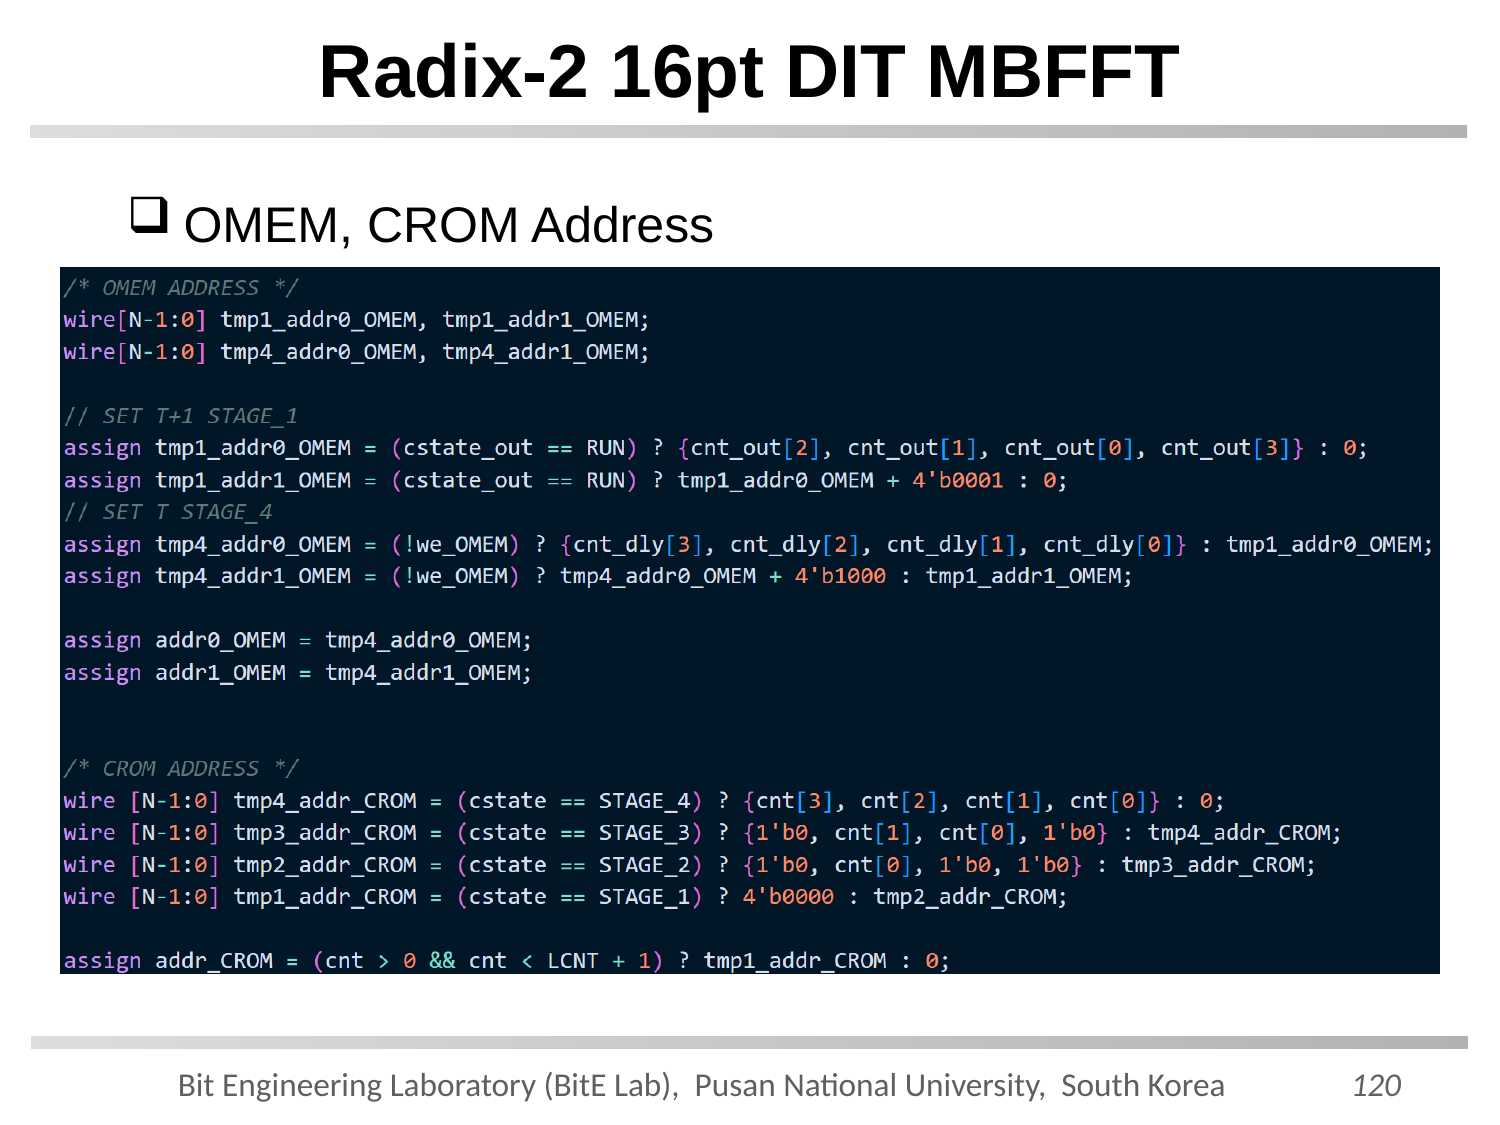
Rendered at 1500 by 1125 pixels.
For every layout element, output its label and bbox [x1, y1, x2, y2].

list [112, 184, 1388, 266]
picture [59, 266, 1440, 974]
title [50, 9, 1450, 126]
